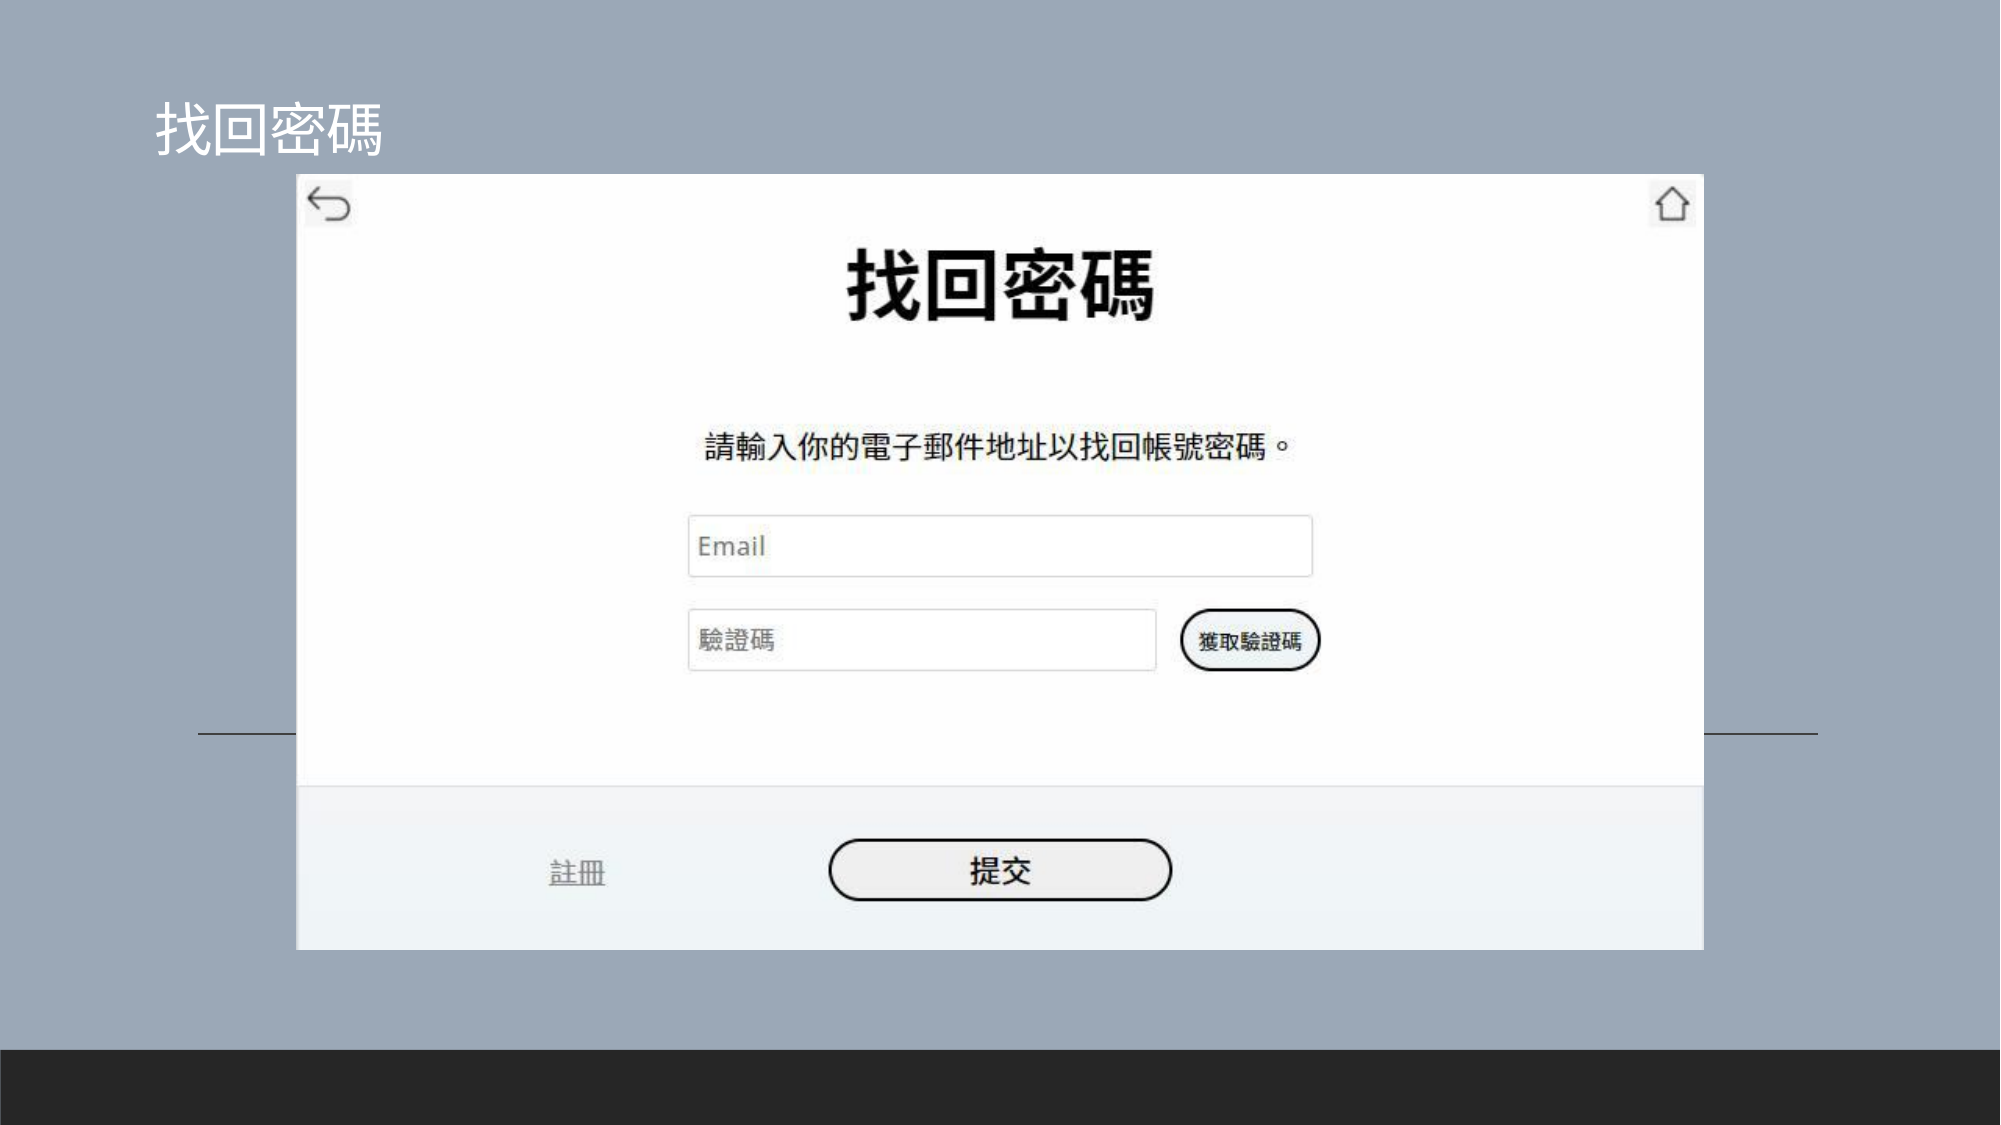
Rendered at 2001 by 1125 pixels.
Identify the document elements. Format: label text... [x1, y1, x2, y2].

title 找回密碼 [139, 93, 1830, 995]
picture [295, 174, 1705, 951]
